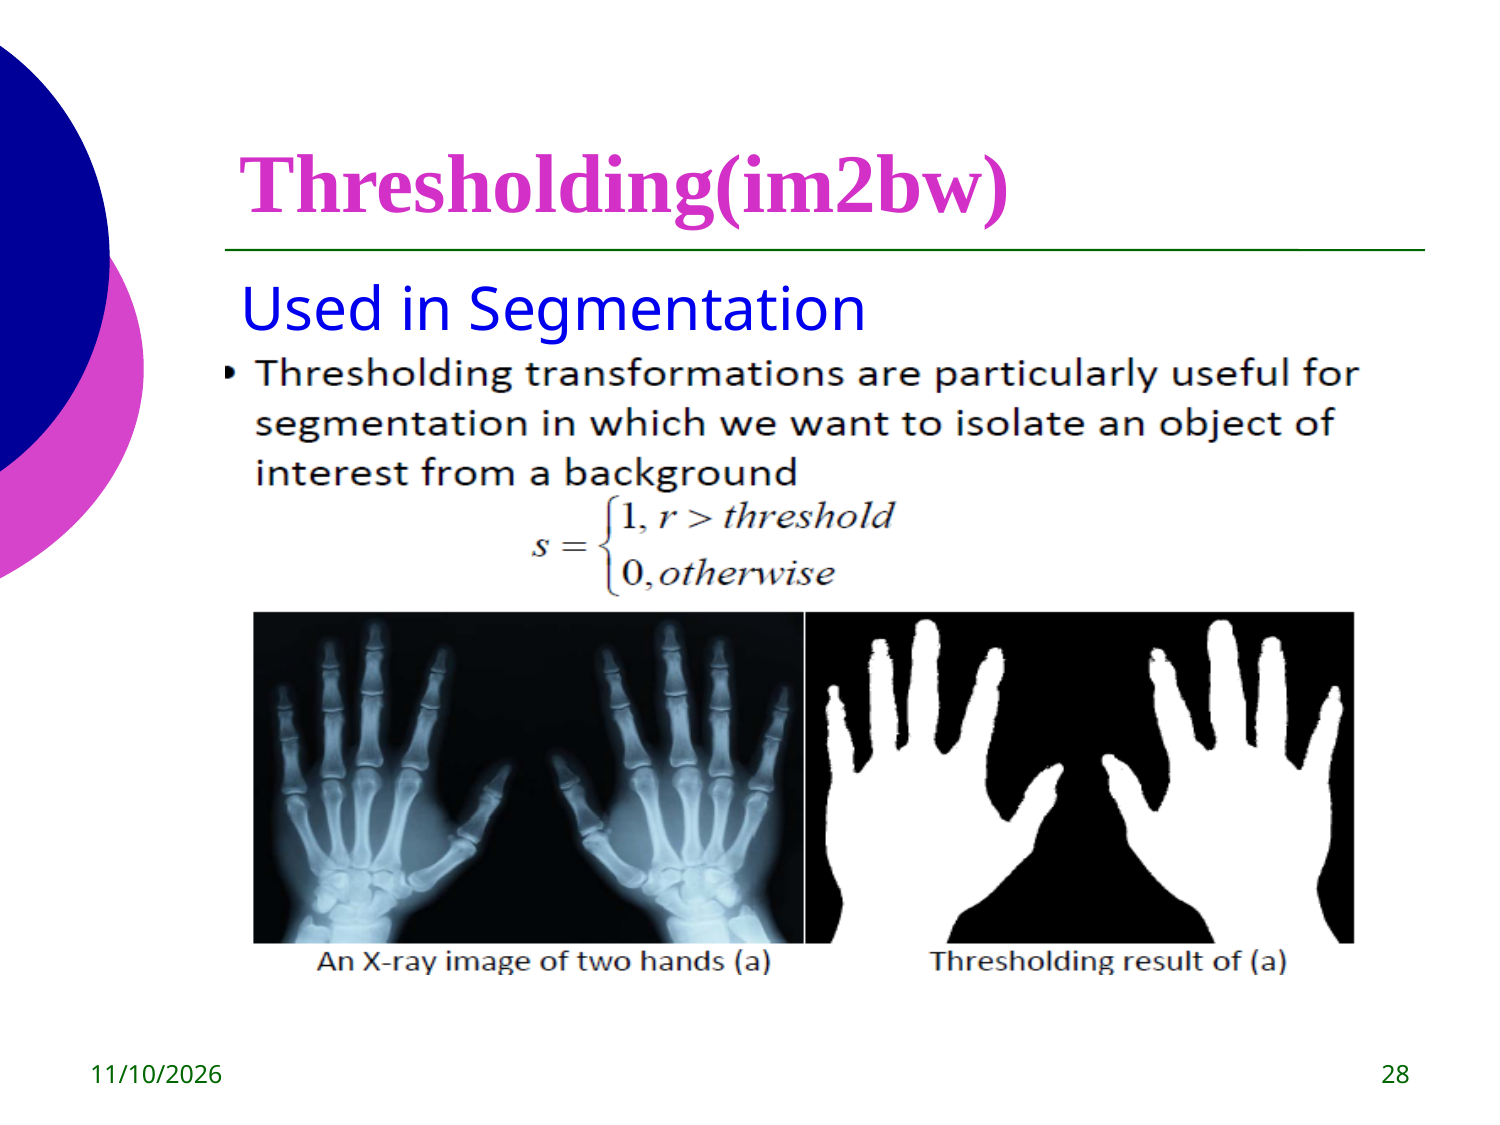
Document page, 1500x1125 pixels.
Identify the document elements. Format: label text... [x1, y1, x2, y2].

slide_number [74, 1024, 426, 1101]
list Used in Segmentation [224, 262, 1425, 938]
slide_number 28 [1074, 1024, 1426, 1101]
picture [224, 349, 1401, 976]
title Thresholding(im2bw) [224, 49, 1425, 238]
